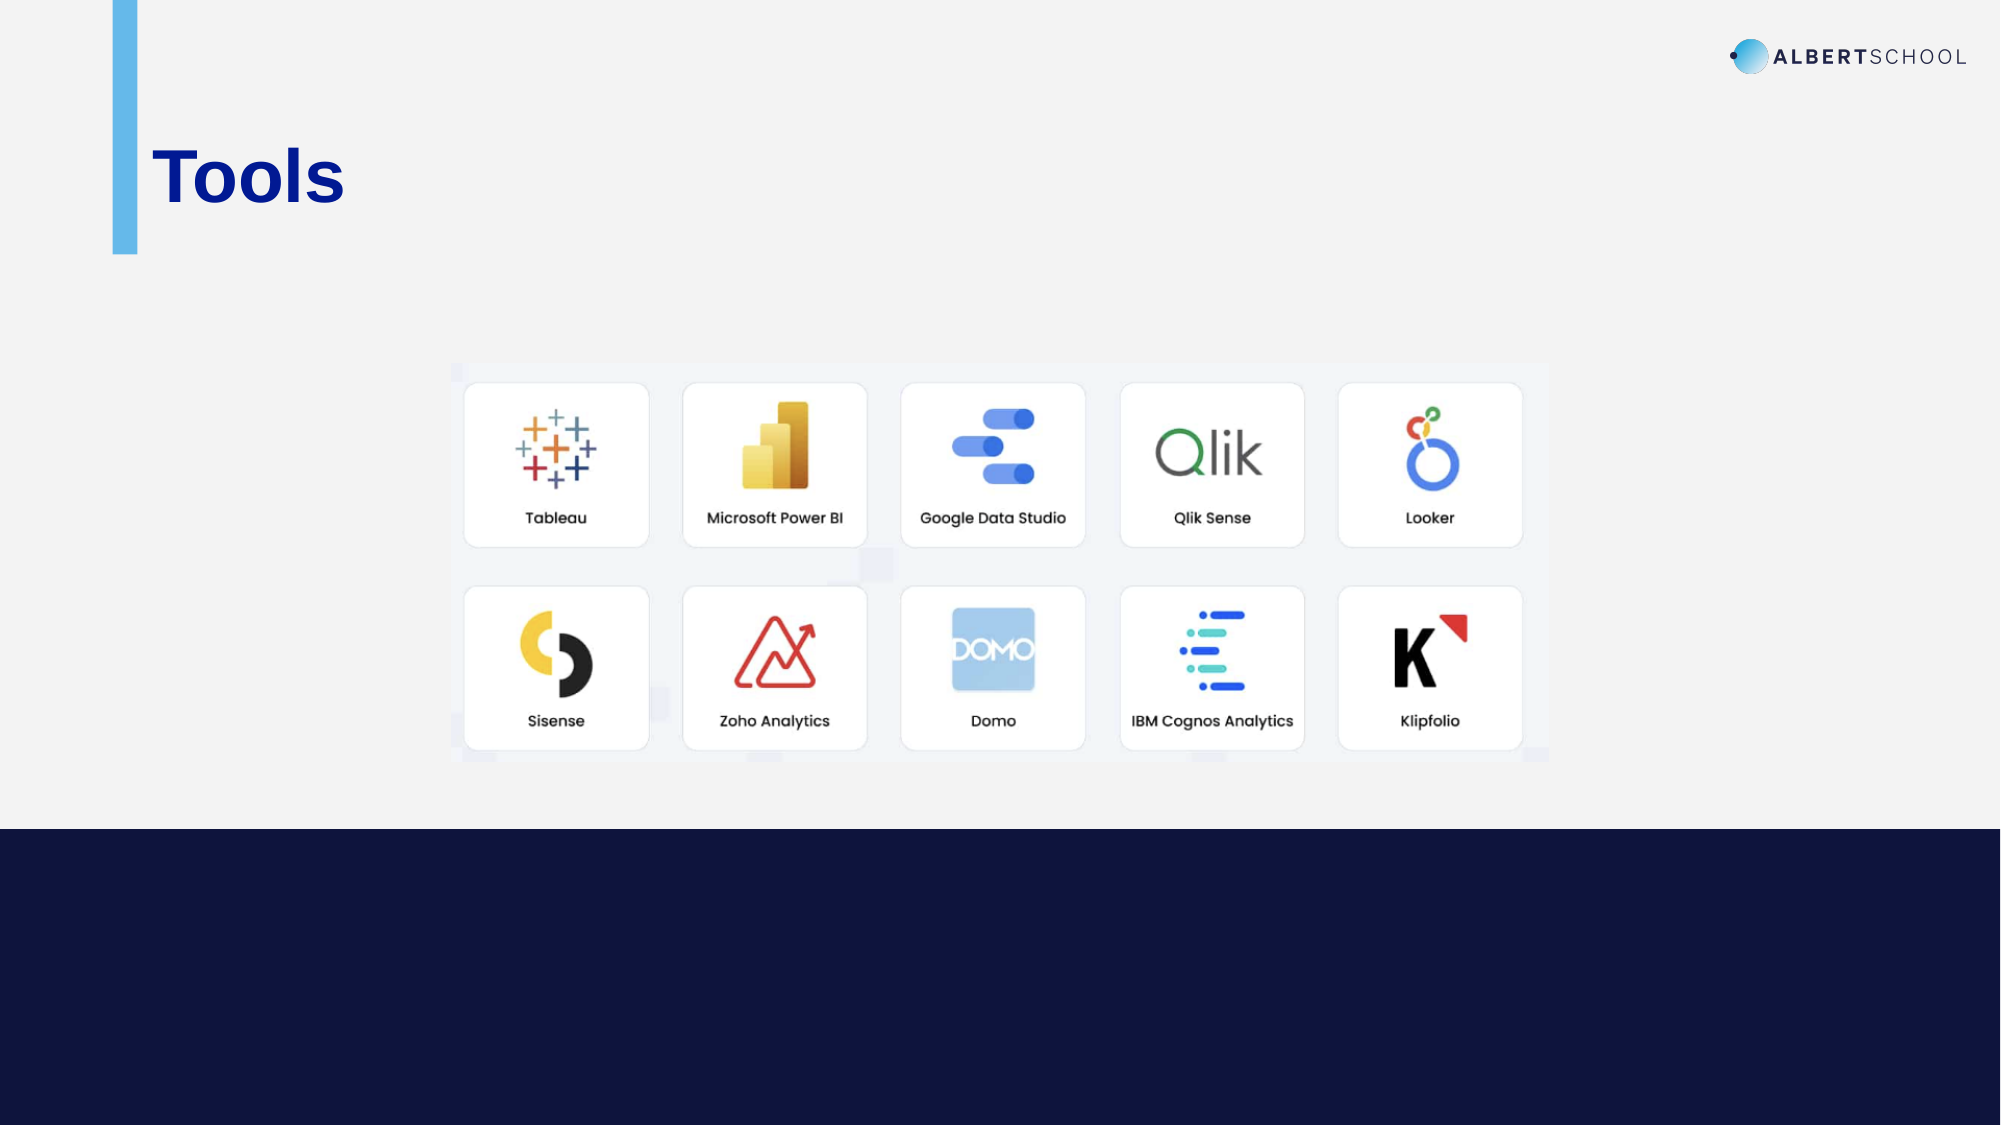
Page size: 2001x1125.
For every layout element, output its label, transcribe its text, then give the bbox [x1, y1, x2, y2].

picture [450, 363, 1550, 762]
picture [1730, 39, 1966, 74]
list Tools [131, 113, 1751, 257]
